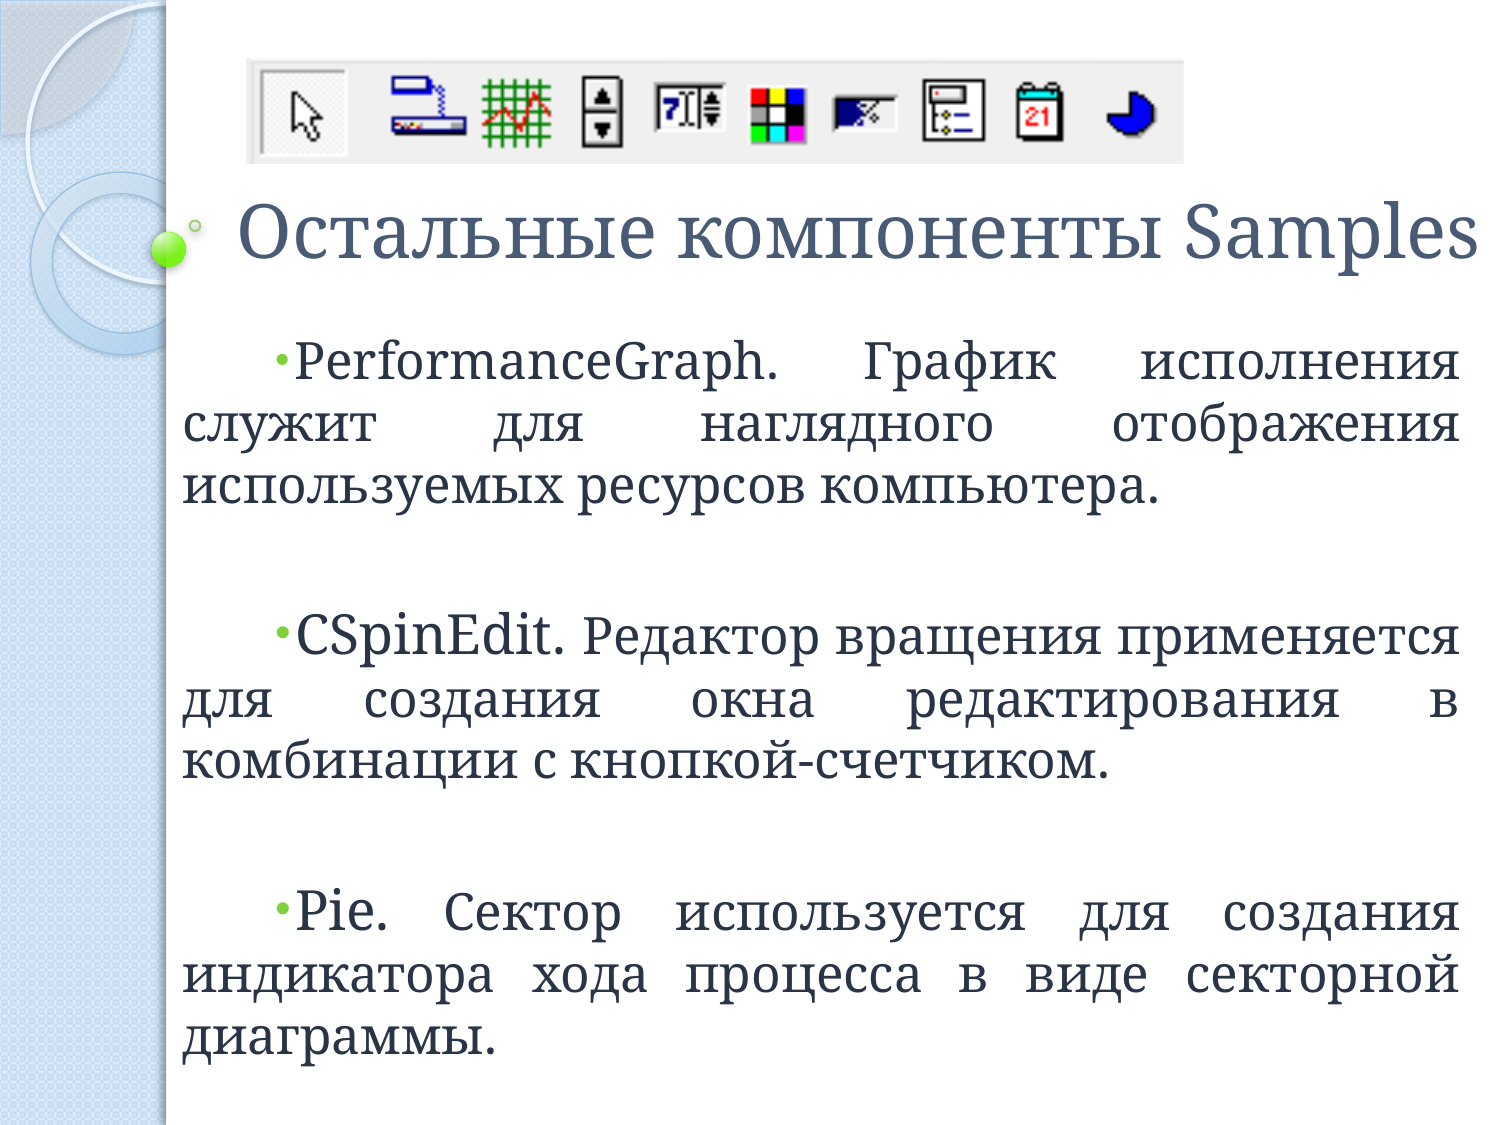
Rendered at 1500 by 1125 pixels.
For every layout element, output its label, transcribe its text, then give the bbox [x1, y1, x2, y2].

title Остальные компоненты Samples [222, 93, 1500, 282]
picture [245, 58, 1184, 165]
subtitle PerformanceGraph. График исполнения служит для наглядного отображения используемых ресурсов компьютера. CSpinEdit. Редактор вращения применяется для создания окна редактирования в комбинации с кнопкой-счетчиком. Pie. Сектор используется для создания индикатора хода процесса в виде секторной диаграммы. [167, 328, 1477, 1102]
